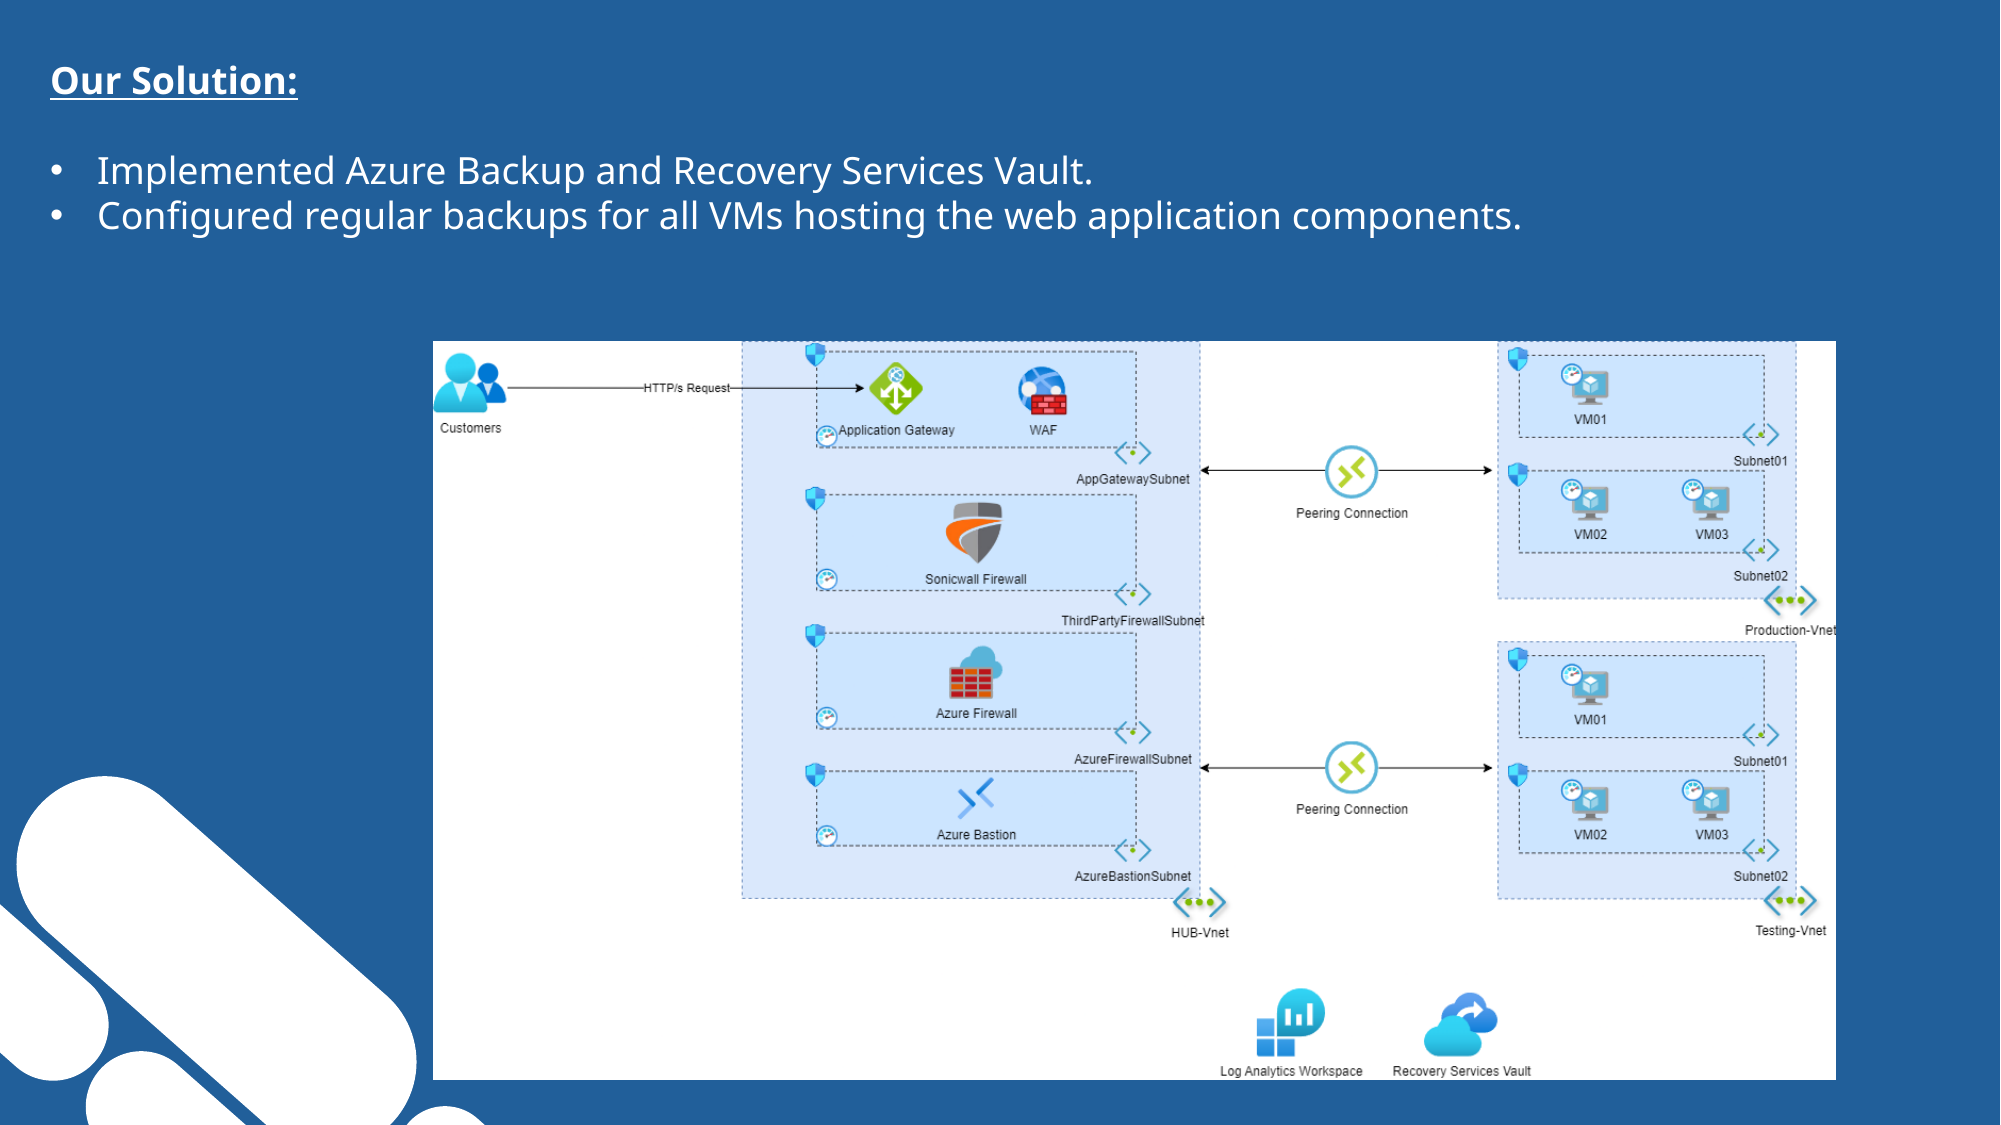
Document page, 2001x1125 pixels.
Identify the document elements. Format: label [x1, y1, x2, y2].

text_box [0, 0, 2000, 1125]
